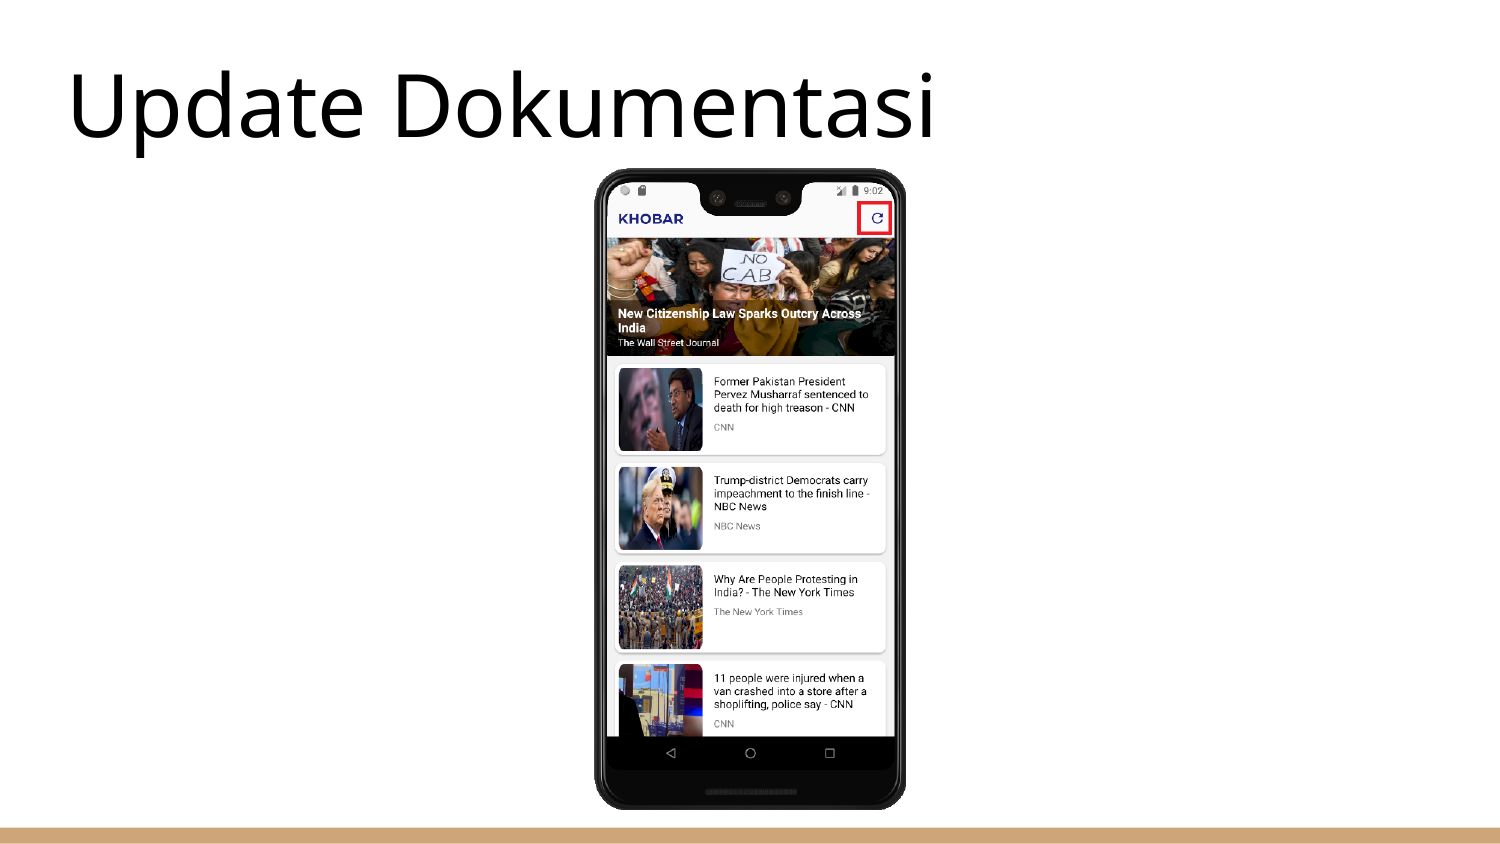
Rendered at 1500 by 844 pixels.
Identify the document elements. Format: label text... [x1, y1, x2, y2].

title Update Dokumentasi [51, 33, 1449, 171]
picture [594, 166, 906, 811]
